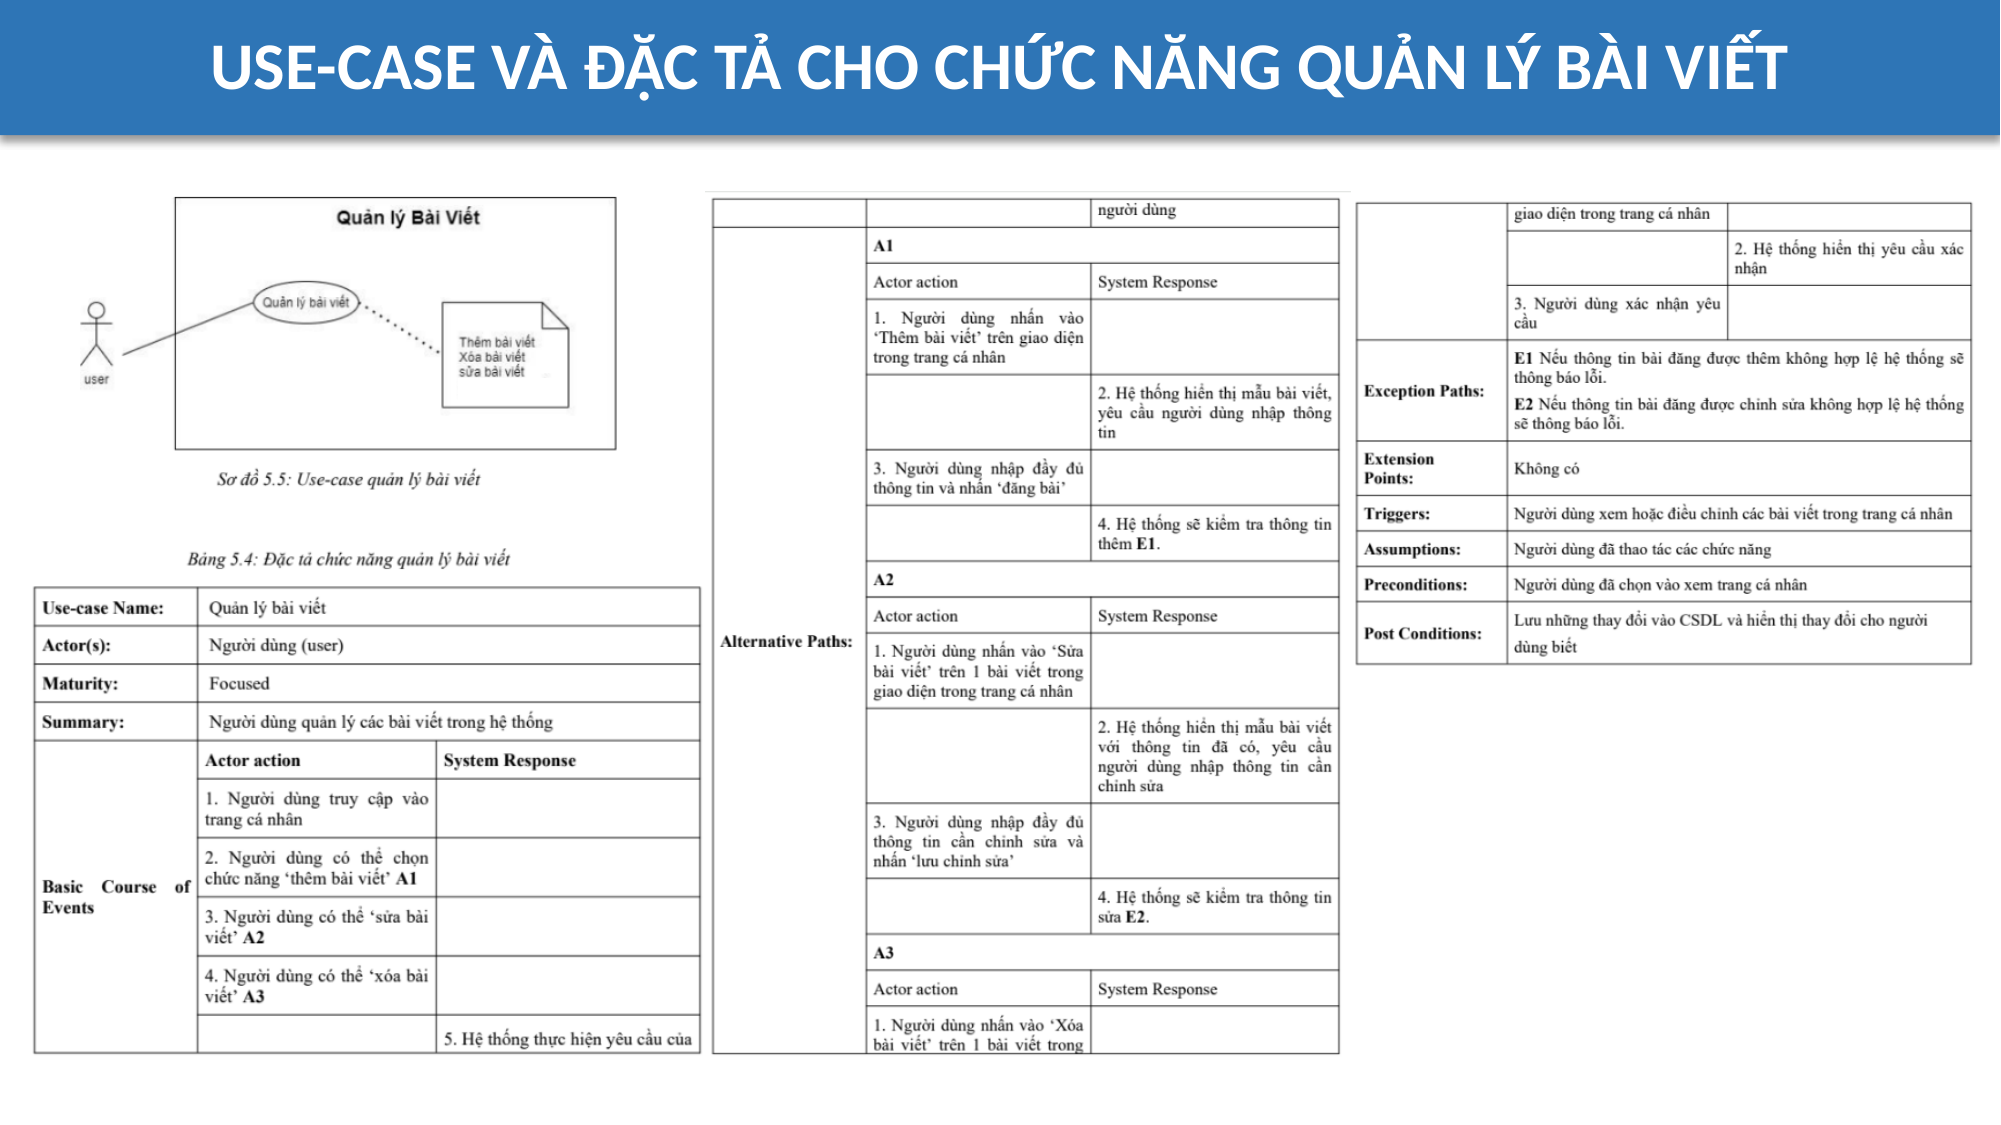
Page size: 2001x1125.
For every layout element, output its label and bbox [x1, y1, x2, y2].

text_box [21, 189, 1984, 1077]
text_box [0, 0, 2000, 136]
